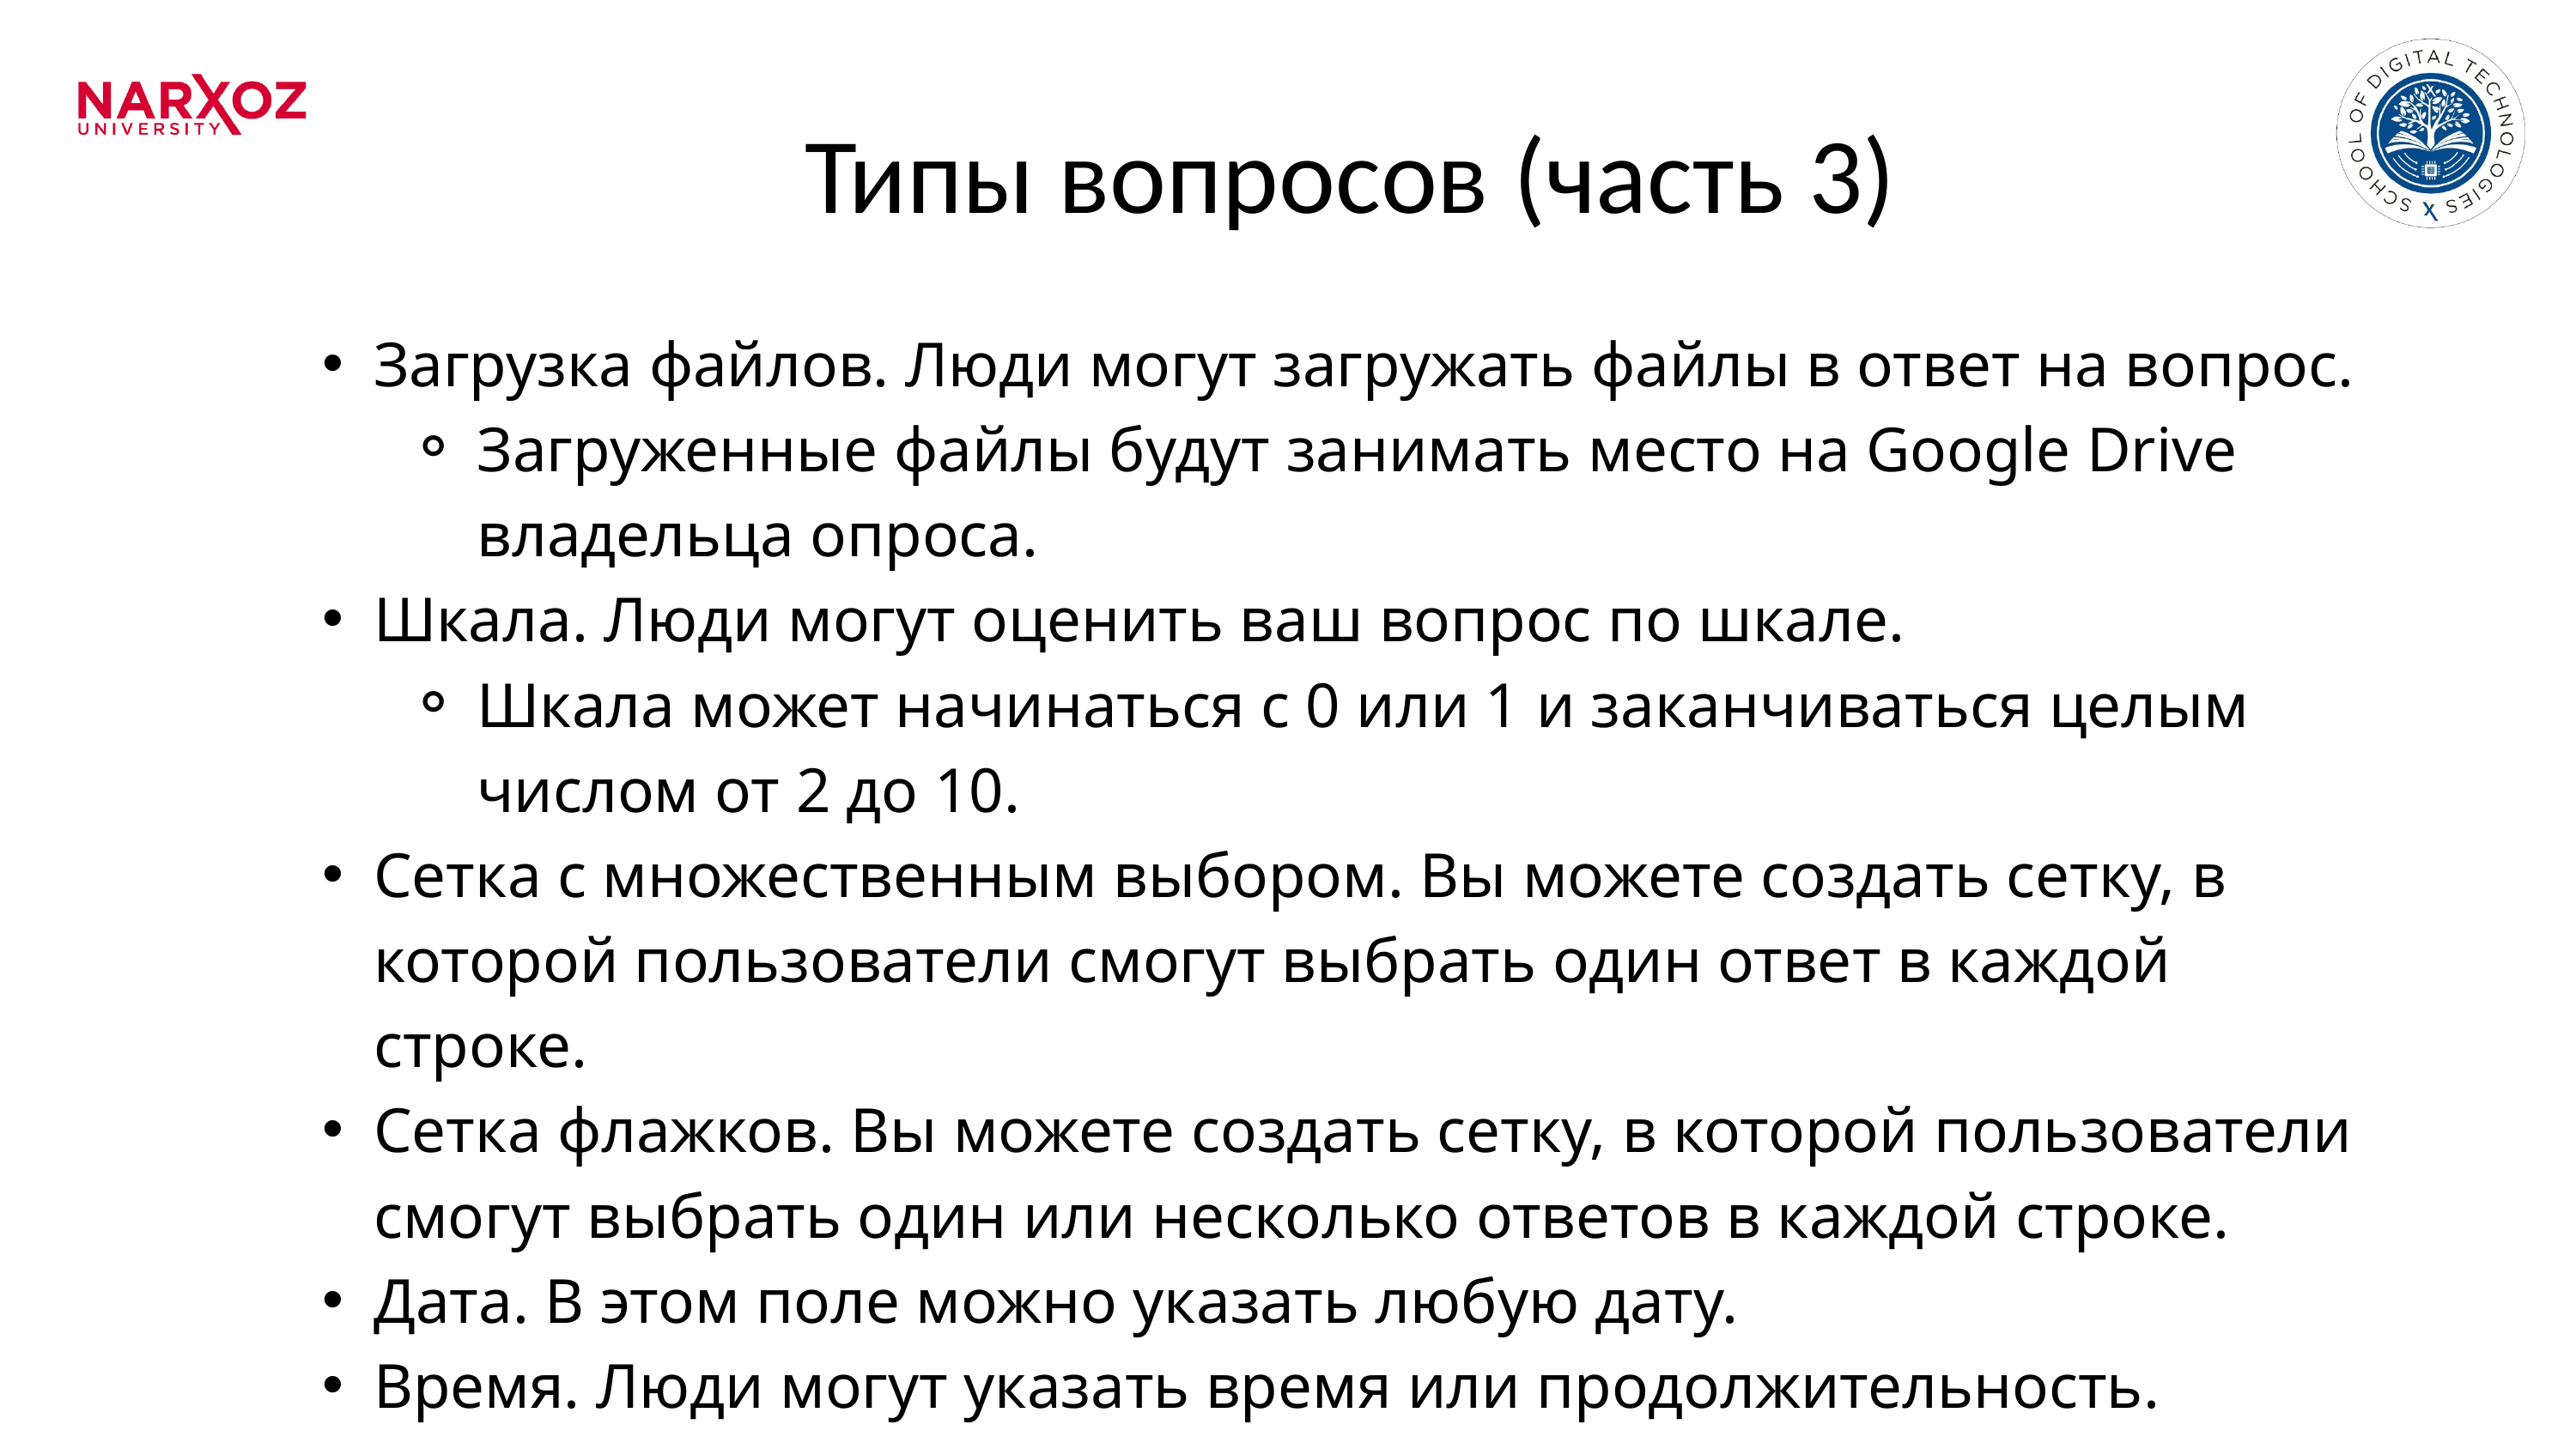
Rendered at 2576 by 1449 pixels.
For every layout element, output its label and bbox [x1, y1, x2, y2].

picture [2335, 38, 2527, 229]
text_box [270, 106, 2432, 1331]
picture [41, 37, 343, 173]
